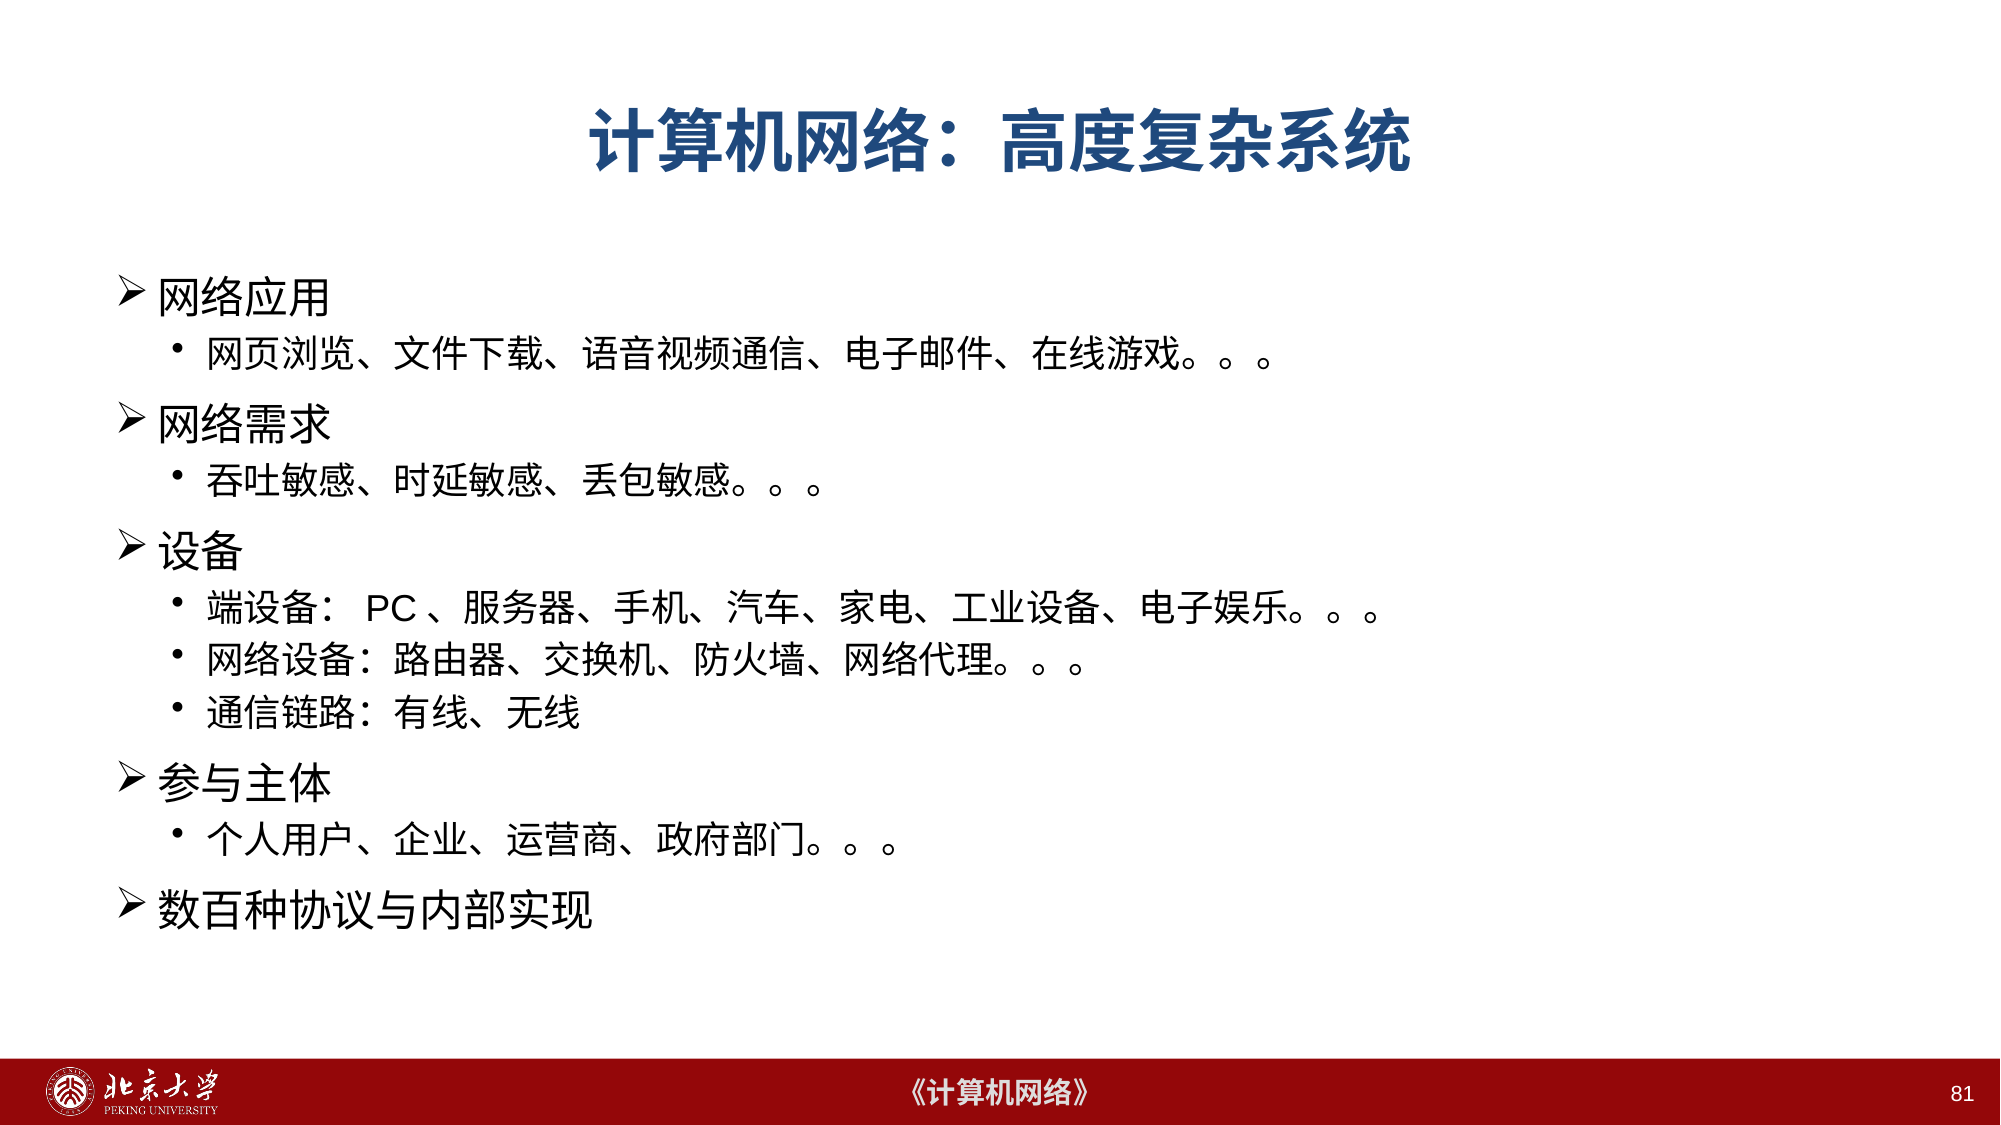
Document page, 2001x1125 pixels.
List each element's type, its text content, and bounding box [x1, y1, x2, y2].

title 计算机网络：高度复杂系统 [99, 45, 1900, 233]
picture [46, 1067, 218, 1116]
list 网络应用 网页浏览、文件下载、语音视频通信、电子邮件、在线游戏。。。 网络需求 吞吐敏感、时延敏感、丢包敏感。。。 设备 端设备：PC、服务器、手机、汽车、家电、工业设备、电子娱乐。。。 网络设备：路由器、交换机、防火墙、网络代理。。。 通信链路：有线、无线 参与主体 个人用户、企业、运营商、政府部门。。。 数百种协议与内部实现 [99, 262, 1900, 1005]
slide_number 81 [1522, 1072, 1990, 1125]
